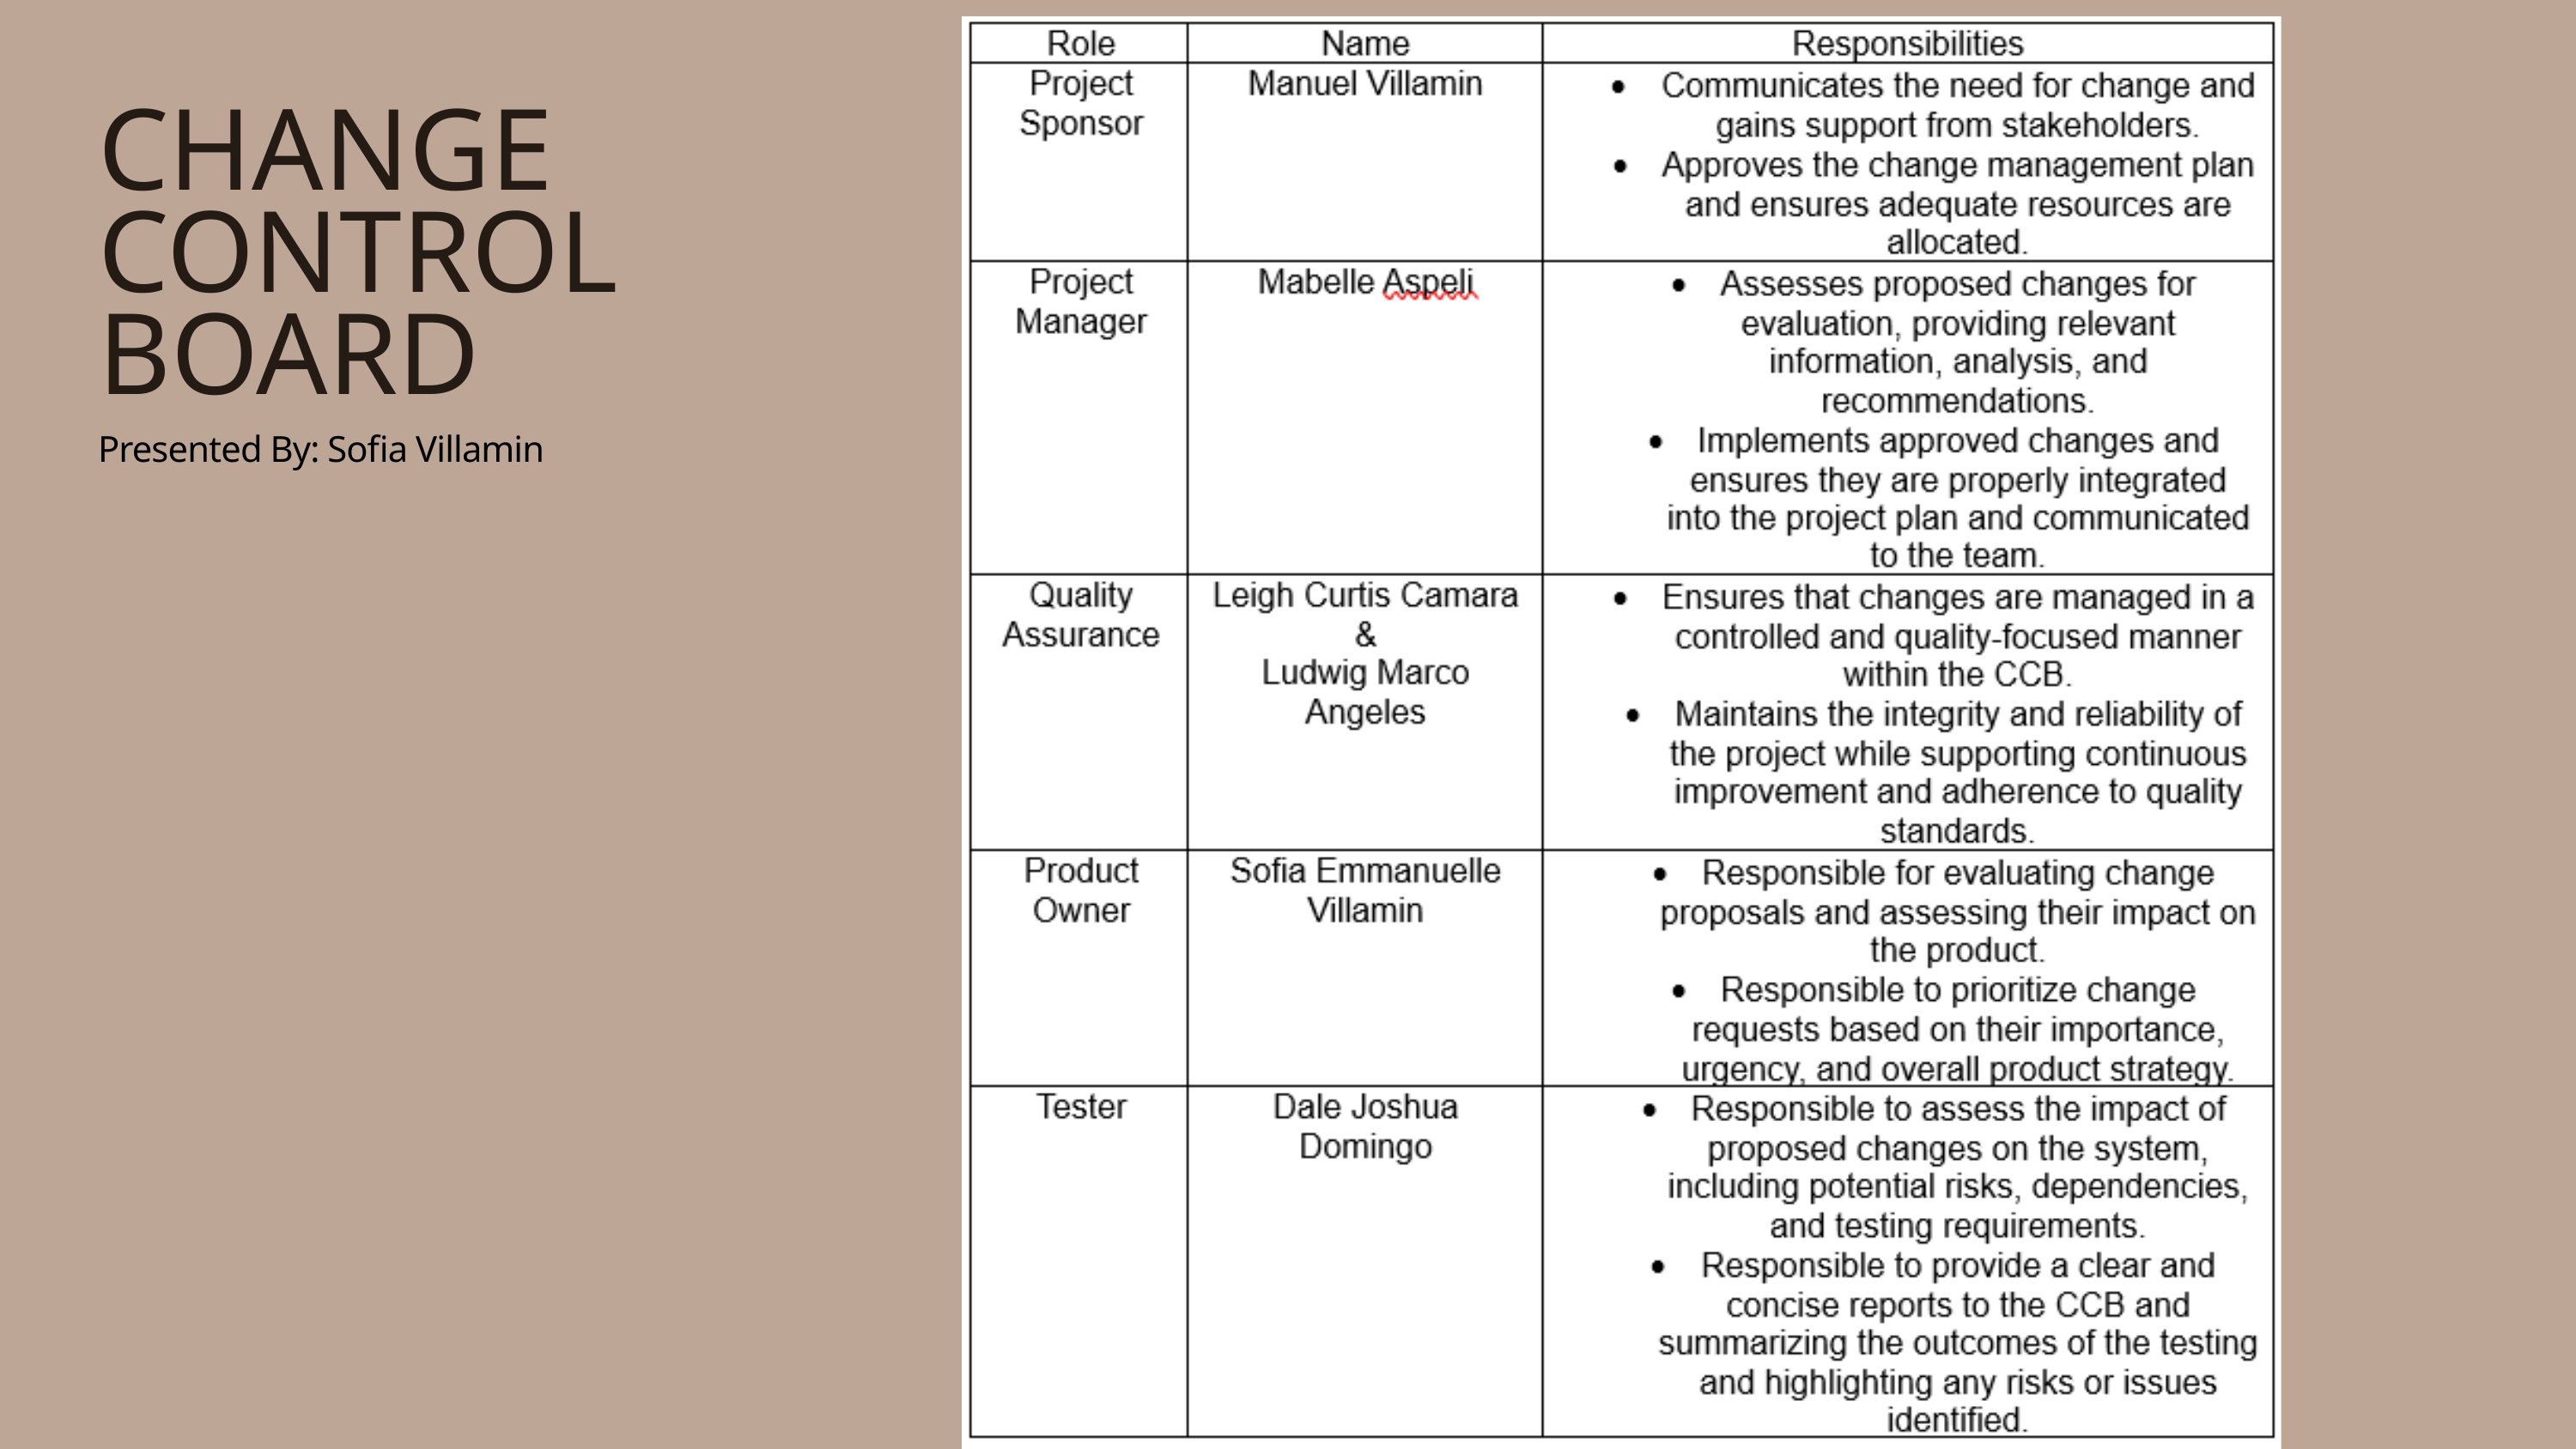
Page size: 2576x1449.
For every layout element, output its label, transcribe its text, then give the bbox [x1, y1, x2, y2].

text_box Presented By: Sofia Villamin [98, 419, 742, 470]
text_box [961, 16, 2281, 1449]
text_box CHANGE CONTROL BOARD [98, 110, 937, 418]
